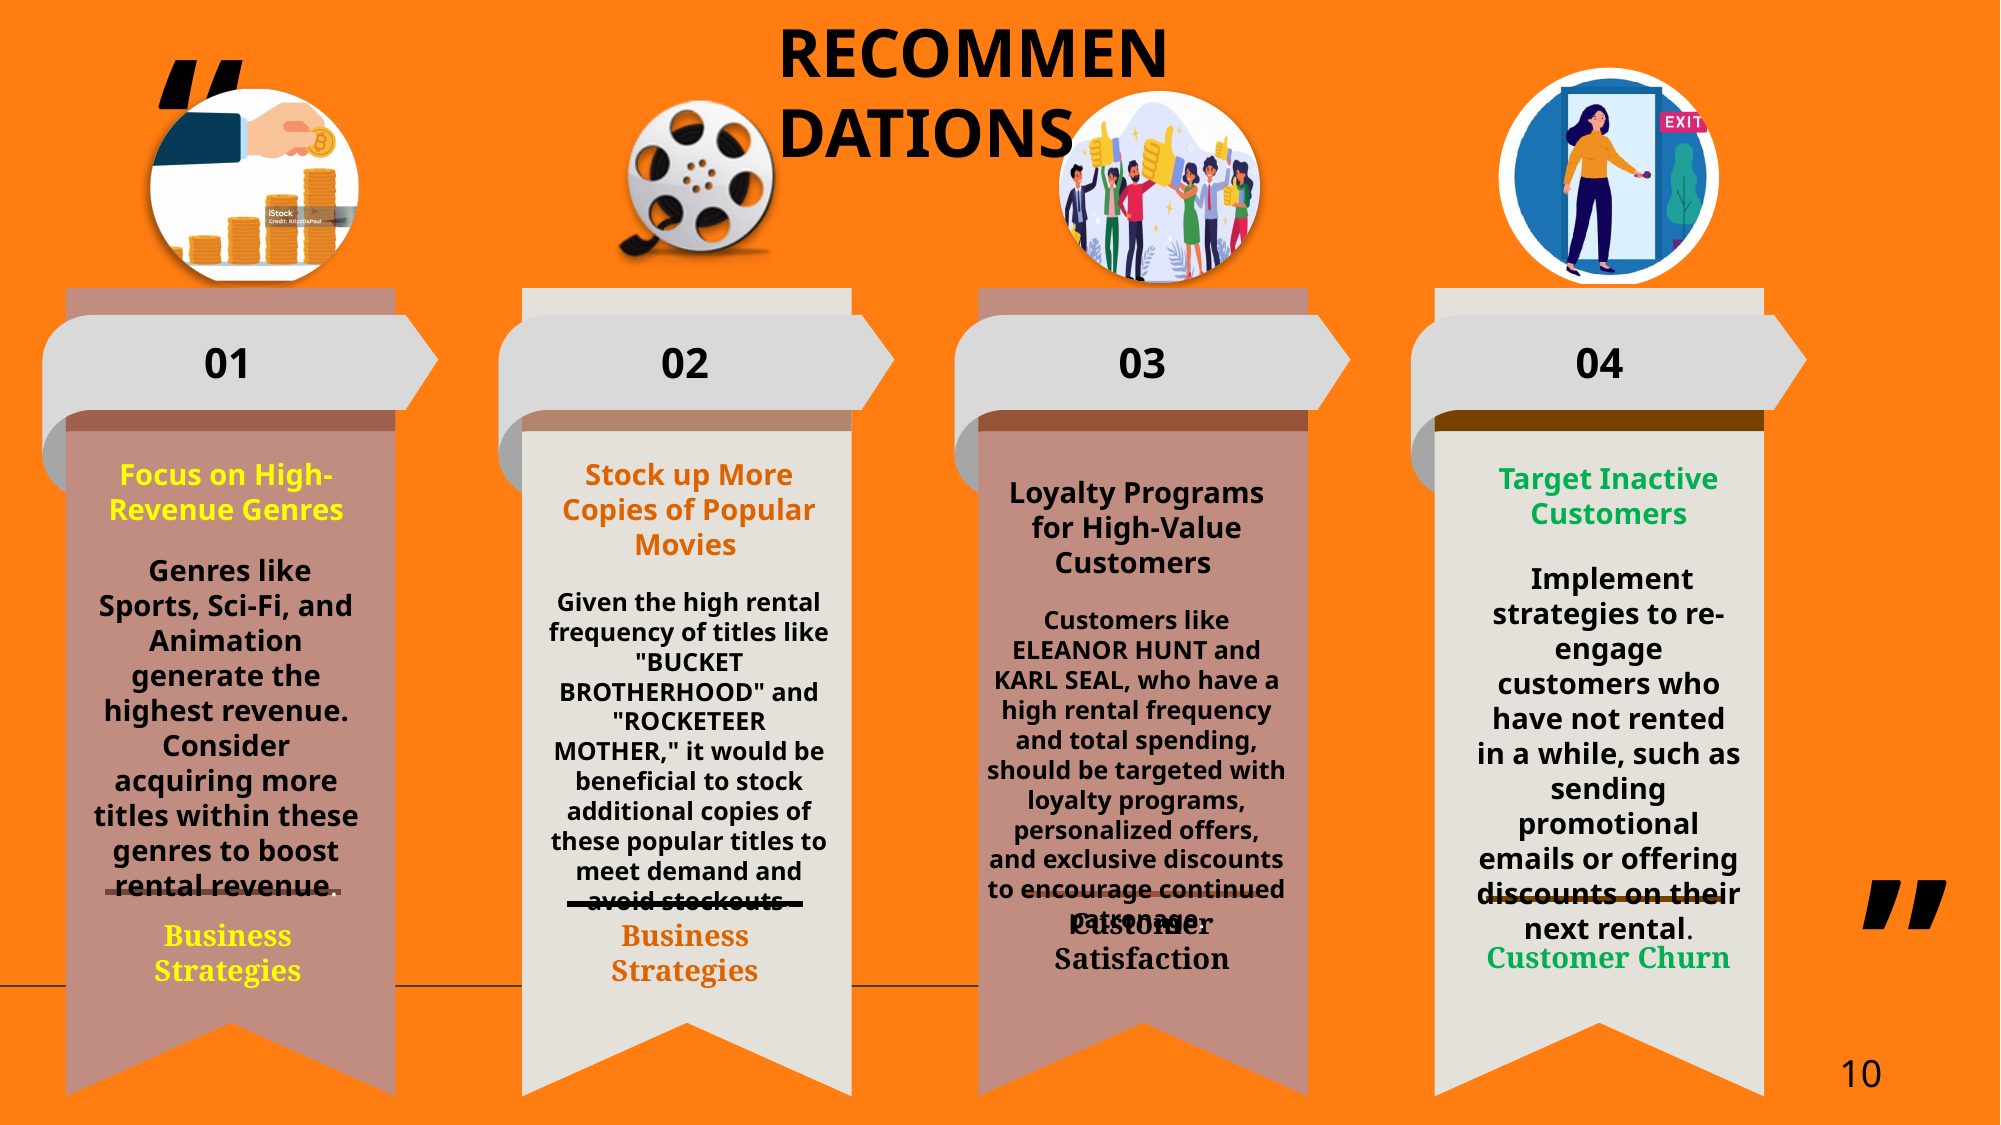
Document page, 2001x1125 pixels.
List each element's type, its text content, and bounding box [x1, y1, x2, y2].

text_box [150, 88, 1260, 288]
list “ [18, 22, 383, 252]
text_box RECOMMENDATIONS [762, 3, 1220, 88]
text_box 10 [1824, 1042, 1900, 1103]
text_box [1498, 67, 1720, 288]
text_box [42, 288, 1807, 1097]
list ” [1824, 843, 1985, 1024]
